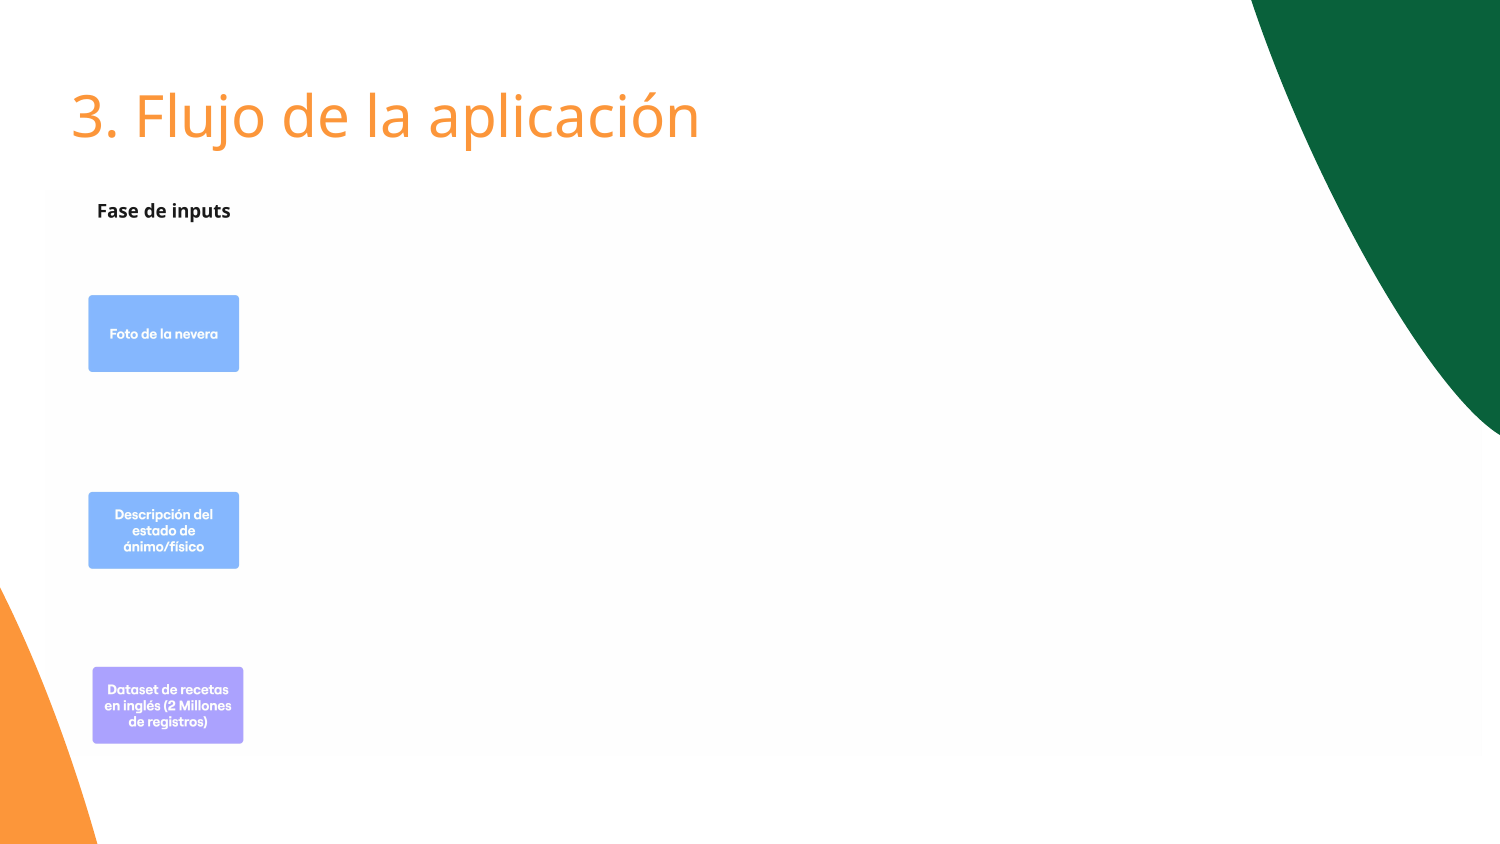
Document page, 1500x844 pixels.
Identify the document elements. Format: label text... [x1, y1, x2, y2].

text_box [1248, 0, 1500, 189]
picture [45, 190, 1500, 756]
text_box 3. Flujo de la aplicación [55, 74, 1309, 154]
text_box [0, 582, 100, 844]
